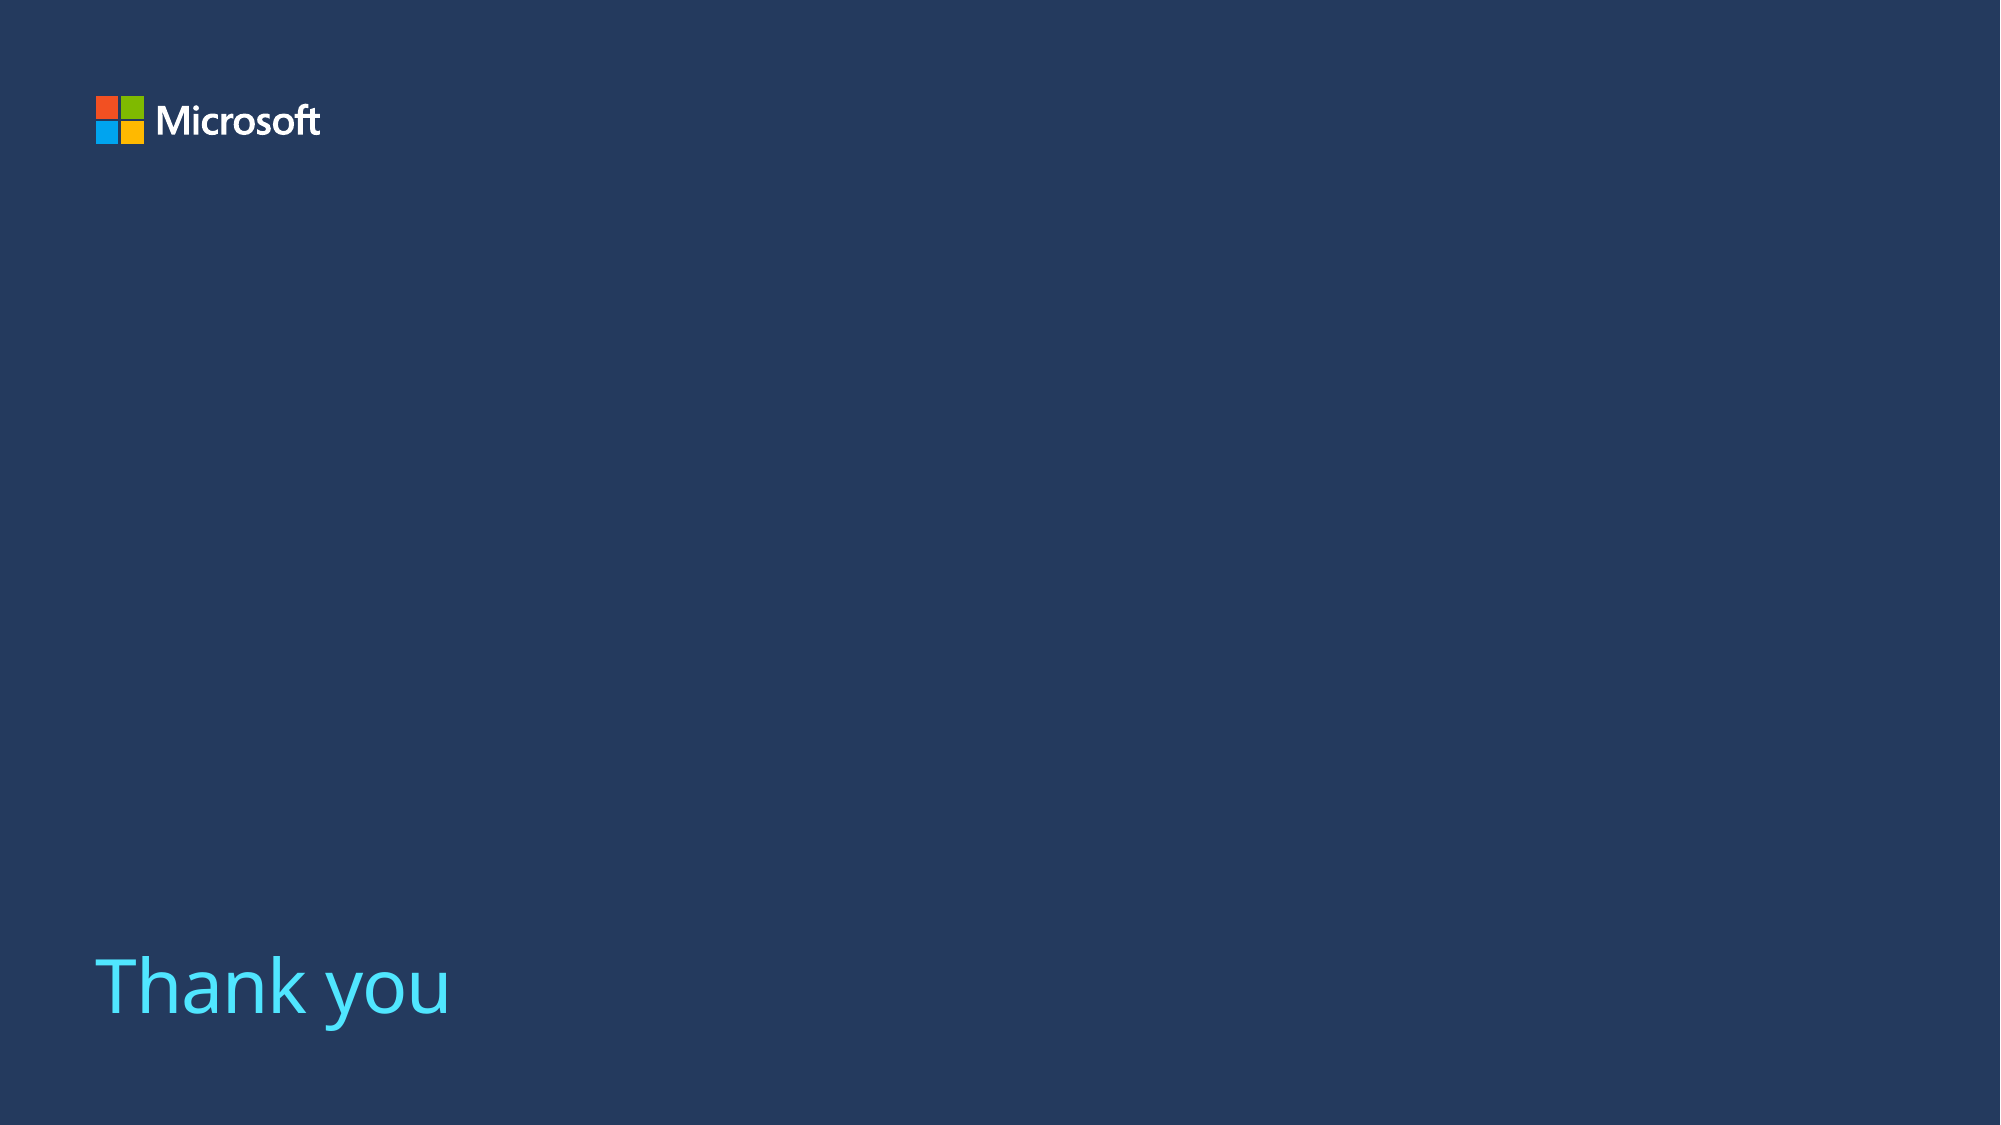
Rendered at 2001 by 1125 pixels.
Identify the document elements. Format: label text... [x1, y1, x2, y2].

title Thank you [95, 937, 1596, 1029]
